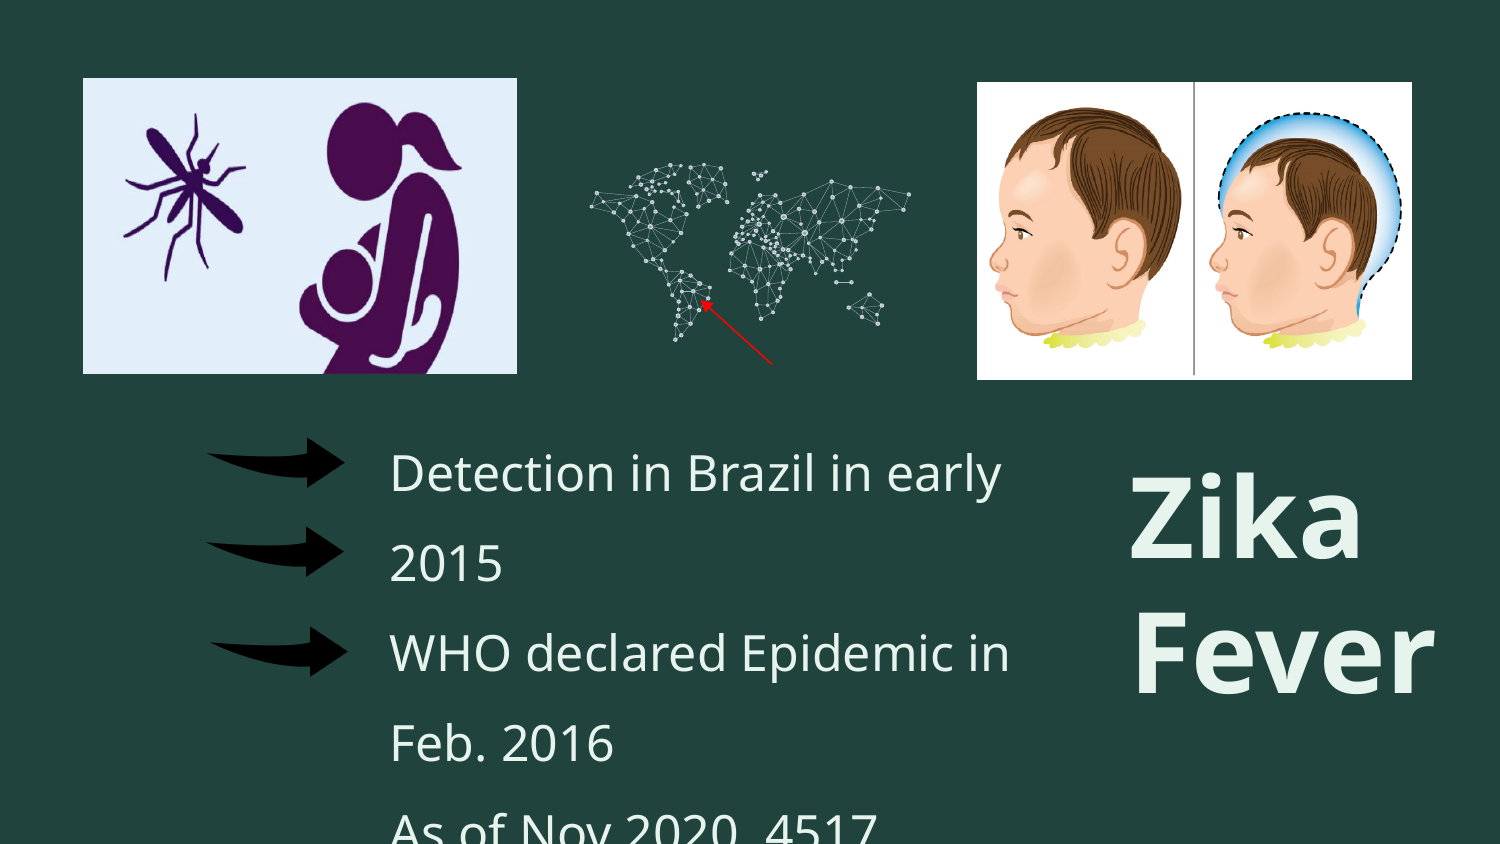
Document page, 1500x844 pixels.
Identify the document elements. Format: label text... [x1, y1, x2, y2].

picture [976, 82, 1412, 380]
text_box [588, 162, 912, 343]
text_box Zika Fever [1114, 438, 1487, 724]
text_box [700, 299, 773, 365]
picture [199, 412, 354, 703]
text_box Detection in Brazil in early 2015 WHO declared Epidemic in Feb. 2016 As of Nov 2020, 4517 confirmed cases of Microcephaly [375, 404, 1057, 844]
picture [83, 78, 518, 374]
